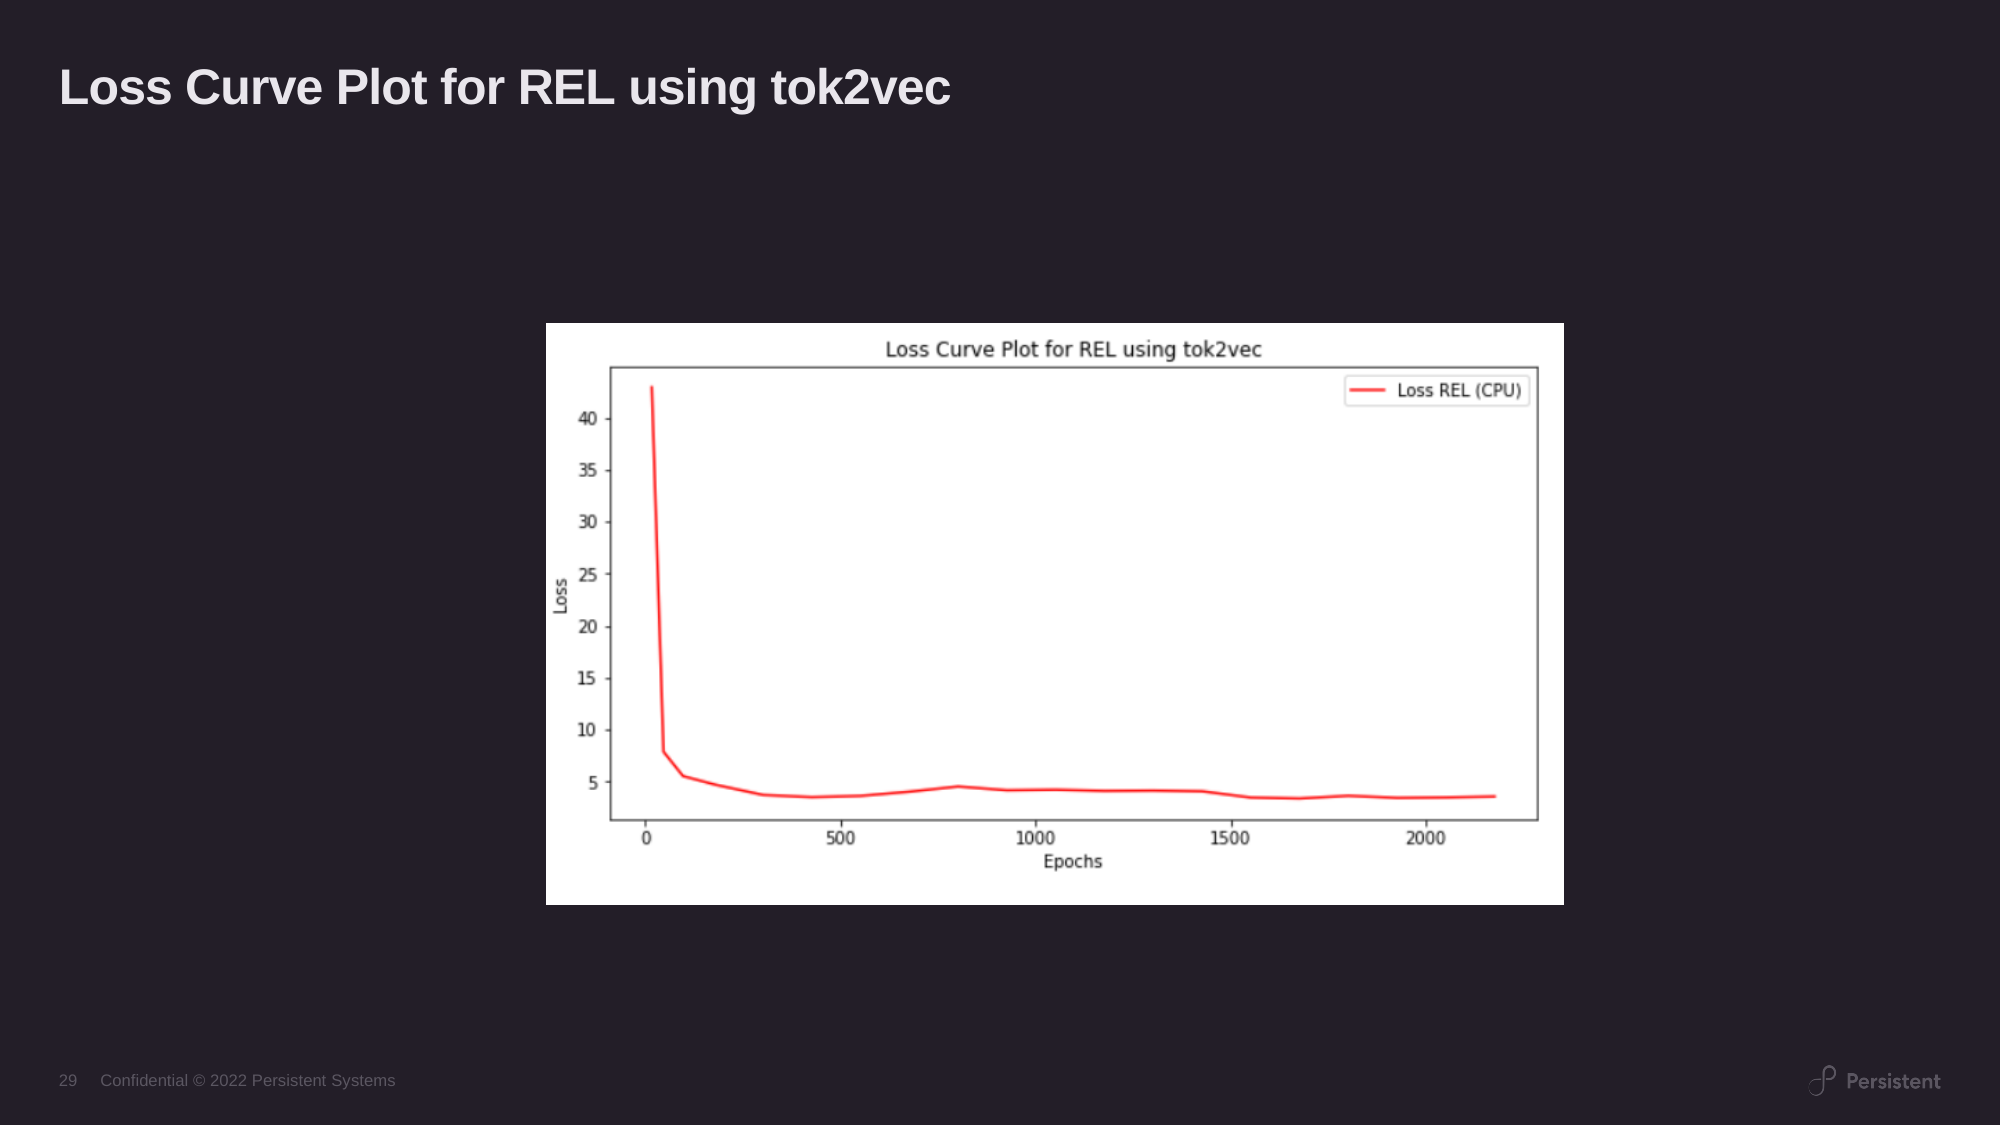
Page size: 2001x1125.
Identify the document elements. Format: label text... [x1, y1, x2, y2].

title Loss Curve Plot for REL using tok2vec [59, 59, 1941, 119]
picture [1808, 1065, 1941, 1096]
picture [546, 323, 1564, 905]
slide_number 29 [59, 1034, 80, 1125]
